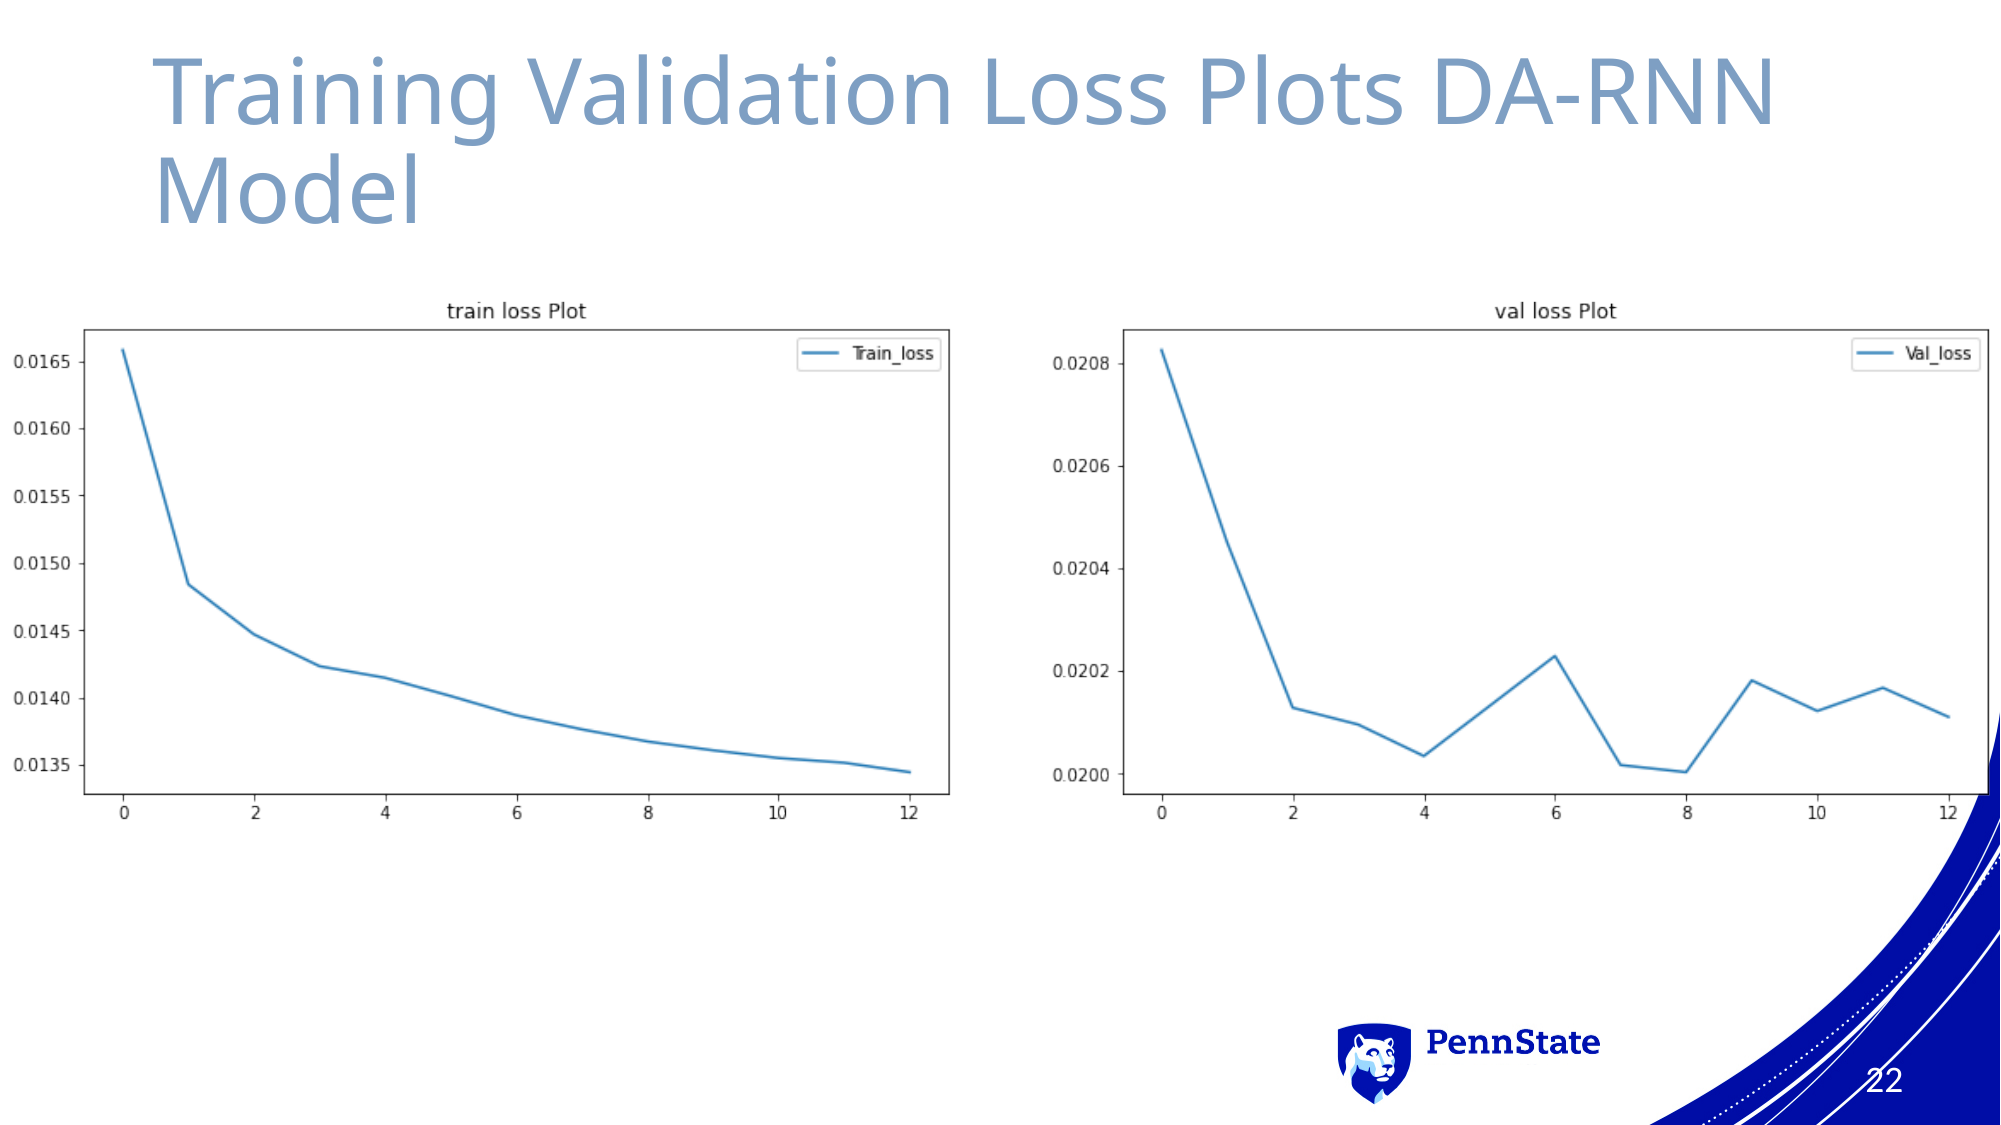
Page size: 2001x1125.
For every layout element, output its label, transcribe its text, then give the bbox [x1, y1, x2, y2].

title Training Validation Loss Plots DA-RNN Model [137, 59, 1863, 229]
picture [0, 0, 2000, 1125]
